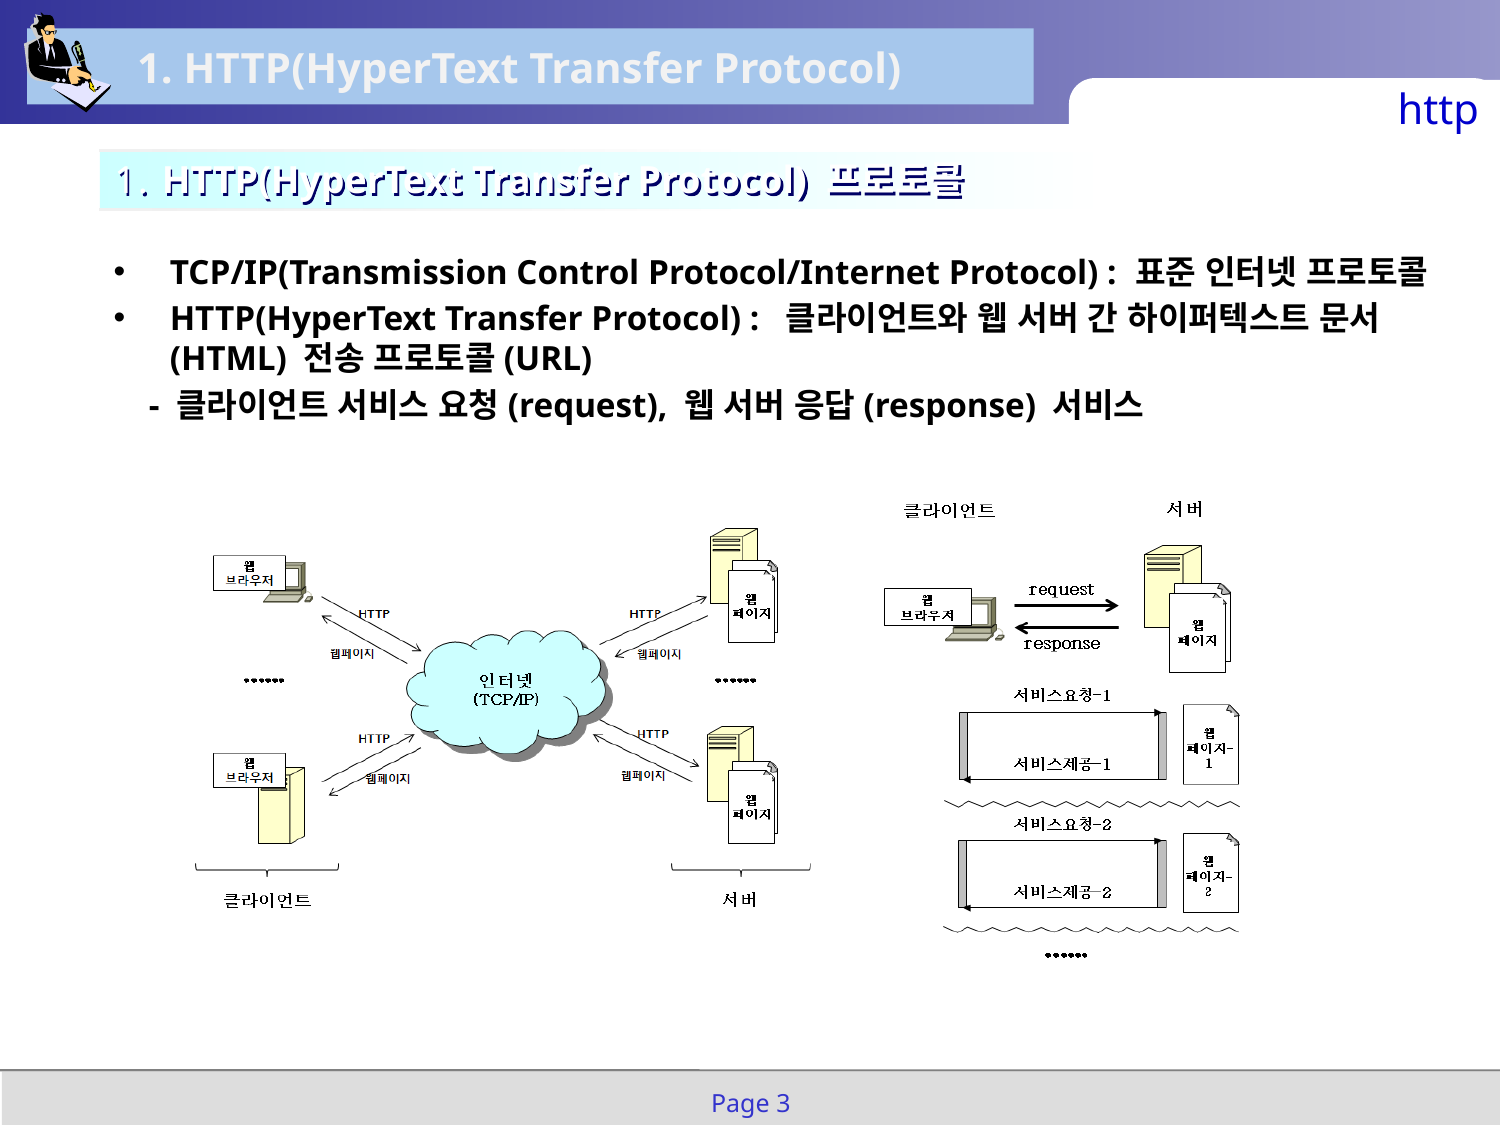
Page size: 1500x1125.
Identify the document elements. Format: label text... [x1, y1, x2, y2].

text_box TCP/IP(Transmission Control Protocol/Internet Protocol) : 표준 인터넷 프로토콜 HTTP(HyperText Transfer Protocol) : 클라이언트와 웹 서버 간 하이퍼텍스트 문서(HTML) 전송 프로토콜(URL) - 클라이언트 서비스 요청(request), 웹 서버 응답(response) 서비스 [36, 243, 1465, 459]
text_box http [1080, 76, 1486, 139]
text_box 1. HTTP(HyperText Transfer Protocol) [122, 34, 987, 99]
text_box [99, 148, 1105, 211]
slide_number Page 3 [682, 1079, 819, 1124]
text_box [194, 491, 1247, 973]
